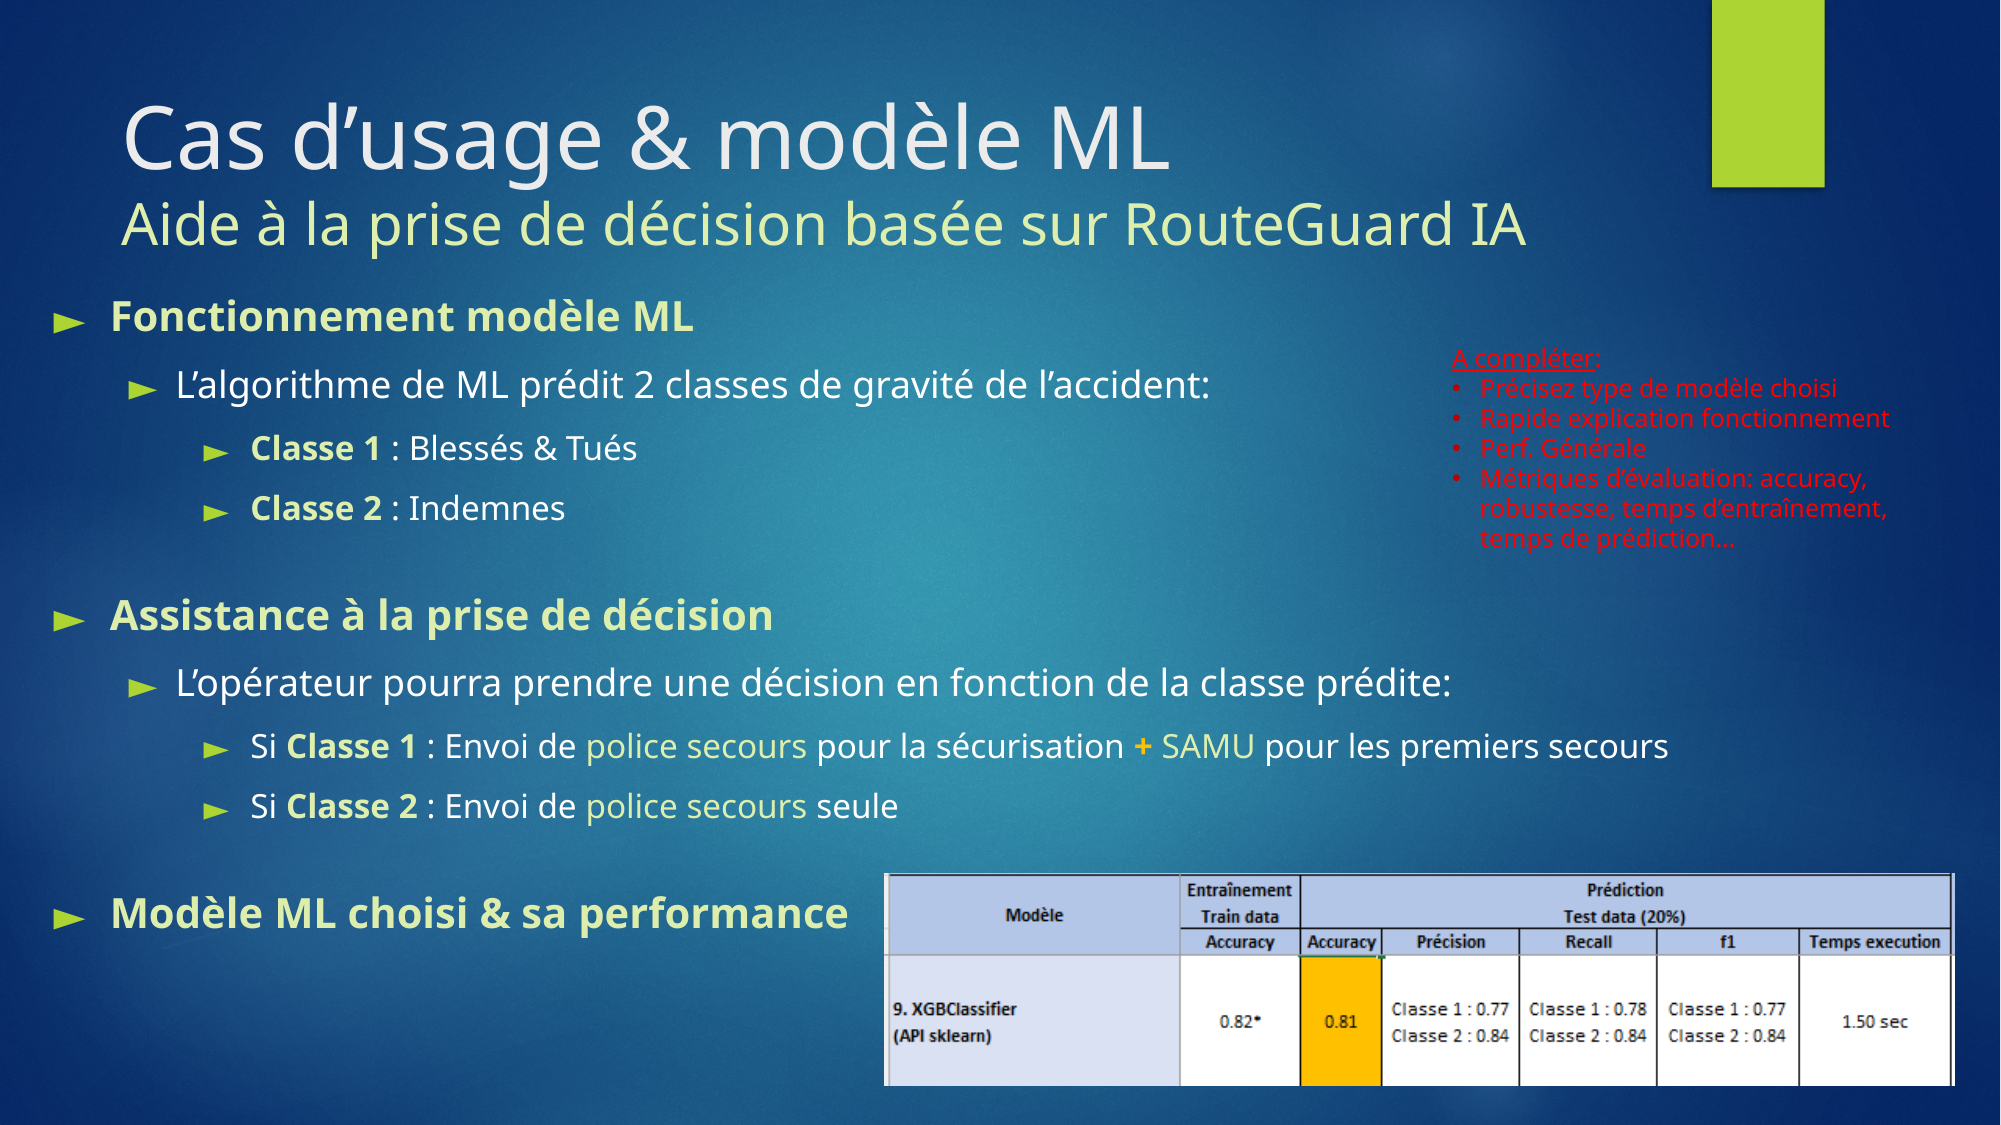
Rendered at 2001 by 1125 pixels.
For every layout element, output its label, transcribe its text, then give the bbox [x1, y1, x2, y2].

title Cas d’usage & modèle ML Aide à la prise de décision basée sur RouteGuard IA [106, 74, 1955, 282]
picture [0, 0, 2001, 1125]
list Fonctionnement modèle ML L’algorithme de ML prédit 2 classes de gravité de l’accident: Classe 1 : Blessés & Tués Classe 2 : Indemnes Assistance à la prise de décision L’opérateur pourra prendre une décision en fonction de la classe prédite: Si Classe 1 : Envoi de police secours pour la sécurisation + SAMU pour les premiers secours Si Classe 2 : Envoi de police secours seule Modèle ML choisi & sa performance [38, 282, 2000, 1055]
text_box A compléter: Précisez type de modèle choisi Rapide explication fonctionnement Perf. Générale Métriques d’évaluation: accuracy, robustesse, temps d’entraînement, temps de prédiction… [1437, 335, 1962, 560]
